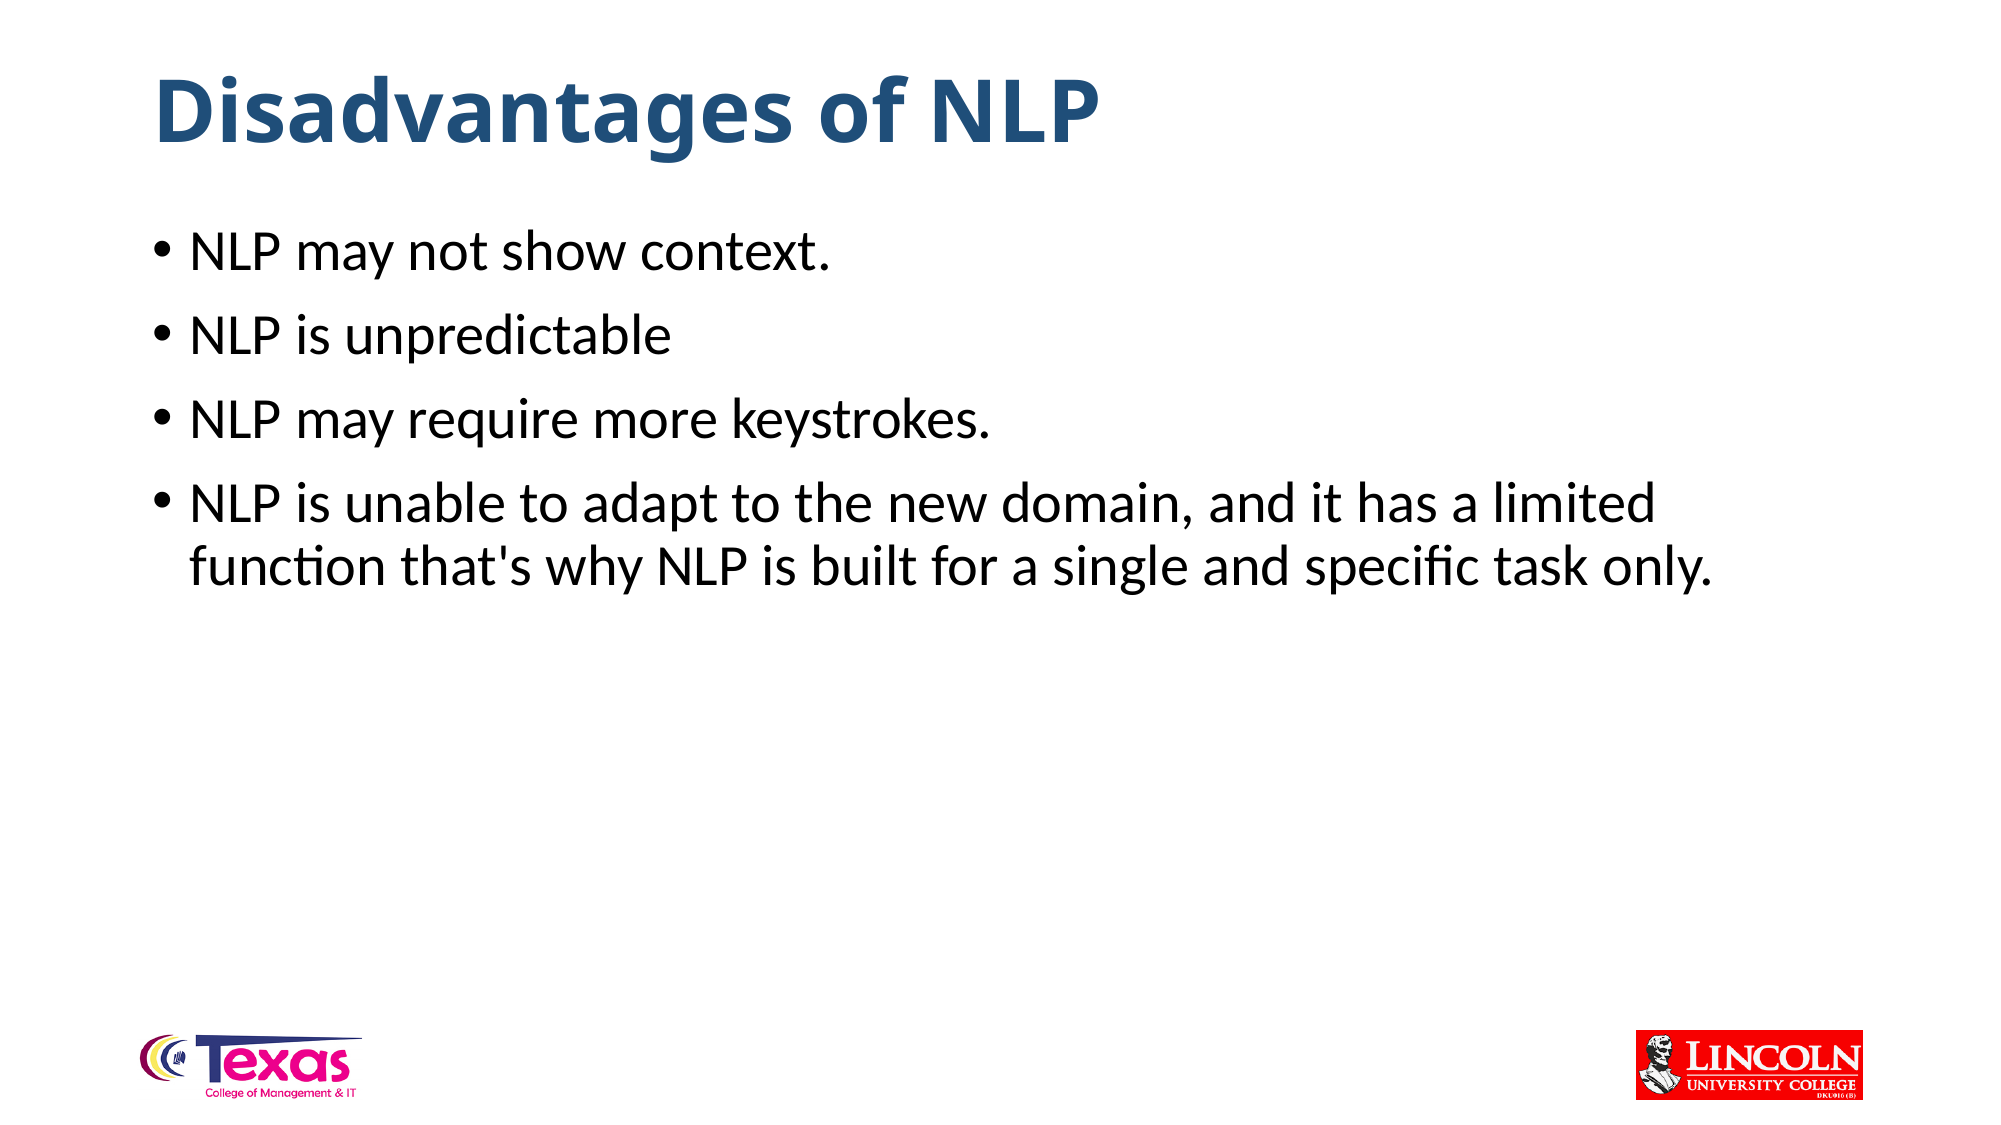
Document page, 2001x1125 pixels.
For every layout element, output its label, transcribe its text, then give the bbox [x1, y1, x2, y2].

list NLP may not show context. NLP is unpredictable NLP may require more keystrokes. NLP is unable to adapt to the new domain, and it has a limited function that's why NLP is built for a single and specific task only. [137, 213, 1863, 1014]
picture [1636, 1030, 1863, 1100]
title Disadvantages of NLP [137, 59, 1863, 170]
picture [137, 1030, 363, 1100]
